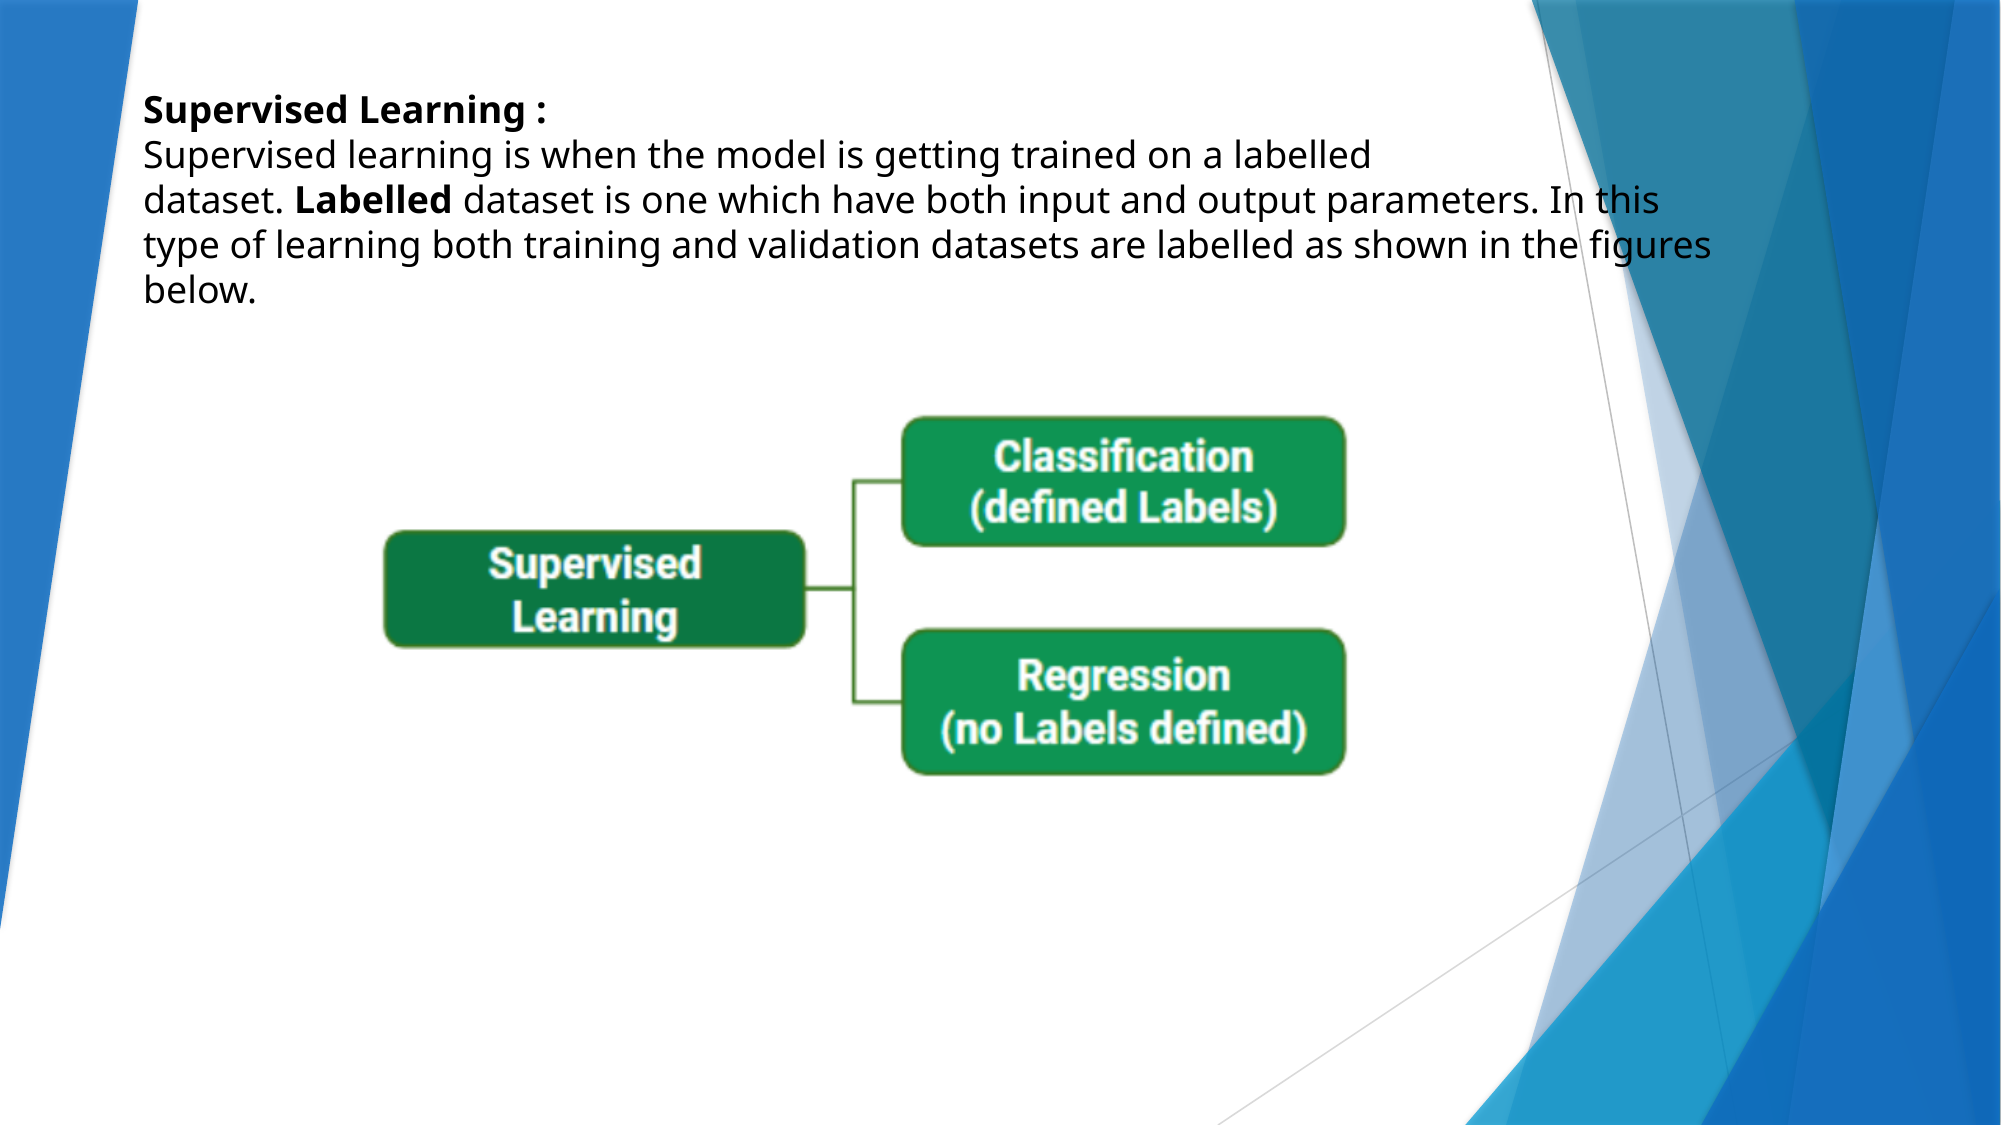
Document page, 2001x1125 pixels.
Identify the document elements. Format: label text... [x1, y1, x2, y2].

picture [324, 274, 1423, 934]
text_box Supervised Learning : Supervised learning is when the model is getting trained on a labelled dataset. Labelled dataset is one which have both input and output parameters. In this type of learning both training and validation datasets are labelled as shown in the figures below. [128, 78, 1742, 318]
